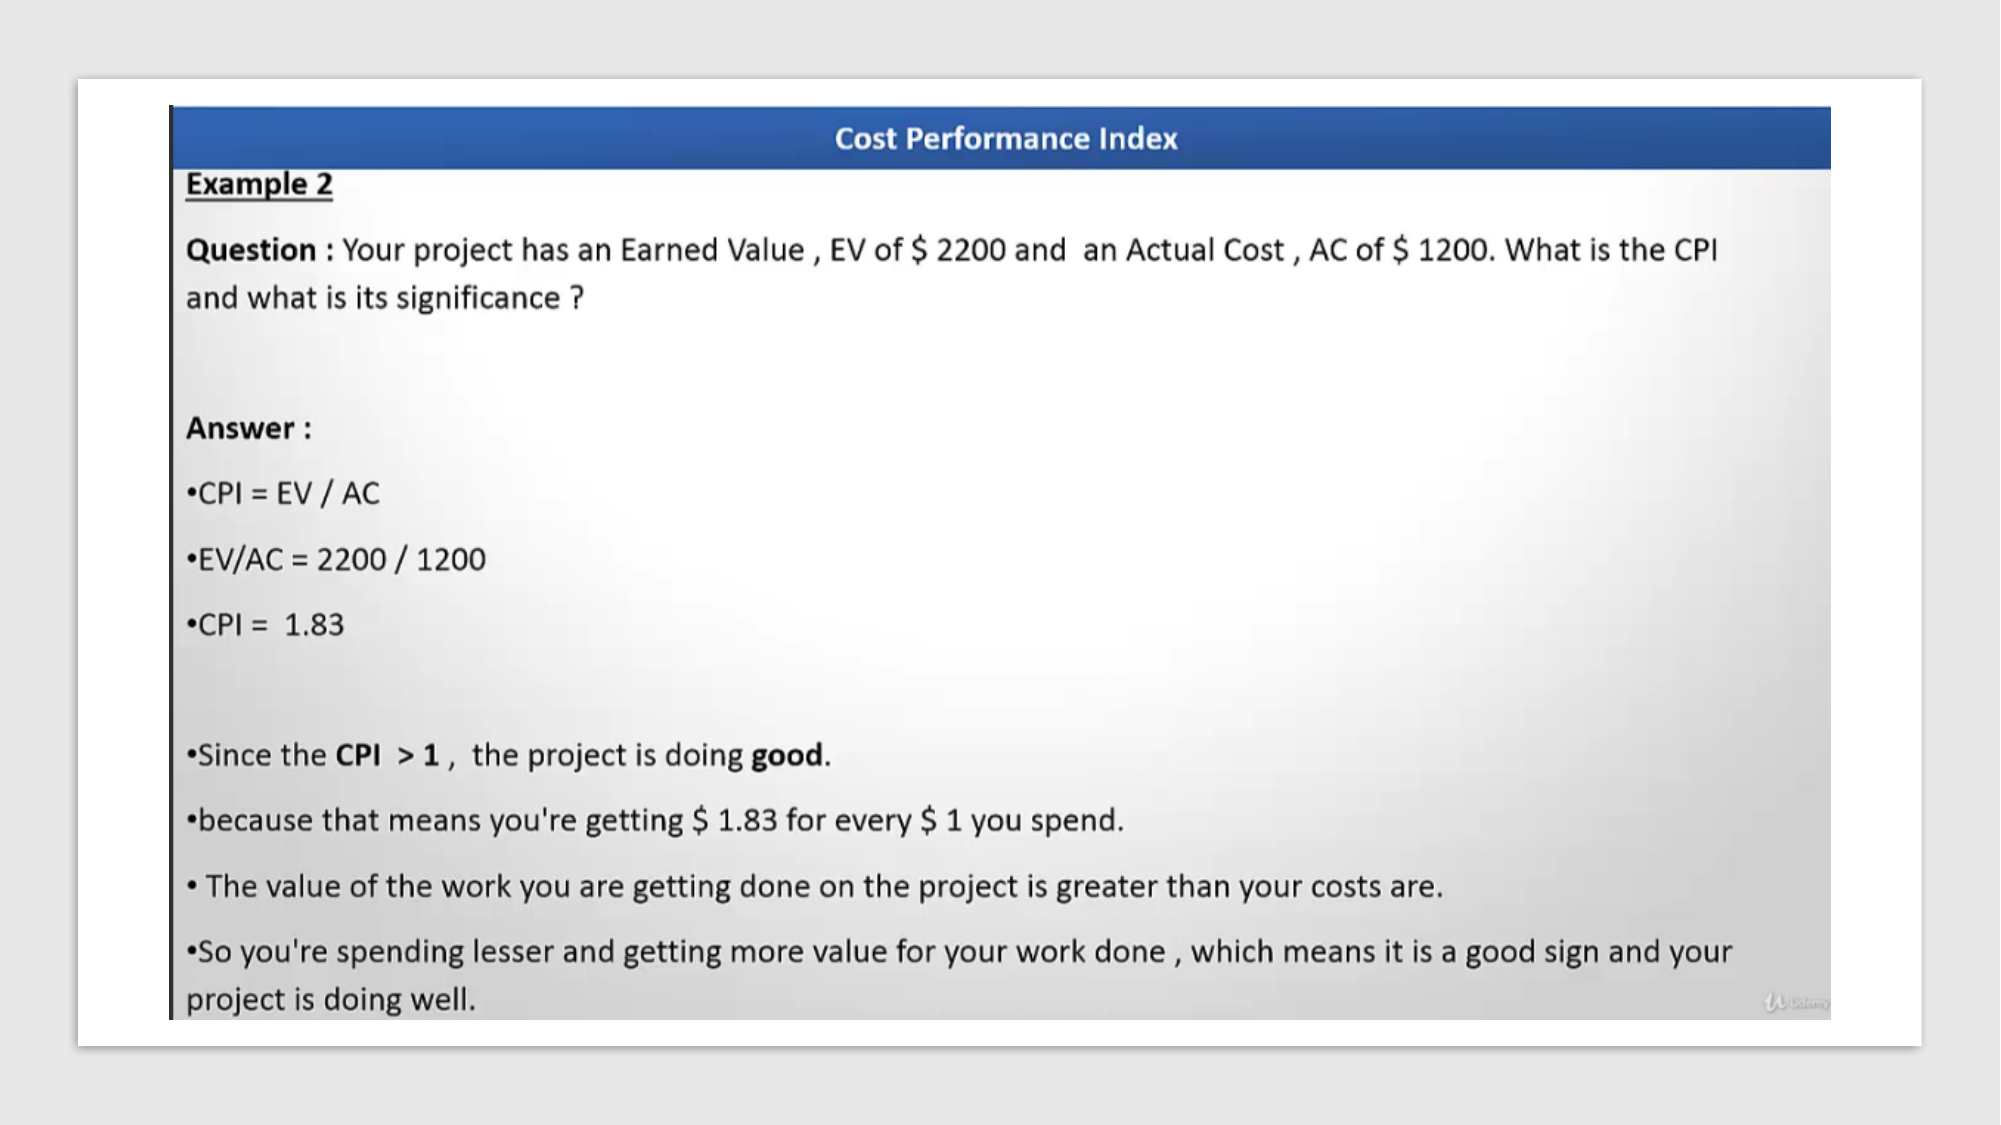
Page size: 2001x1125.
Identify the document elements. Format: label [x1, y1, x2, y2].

text_box [0, 0, 2000, 1125]
text_box [77, 77, 1923, 1048]
list [168, 104, 1832, 1020]
